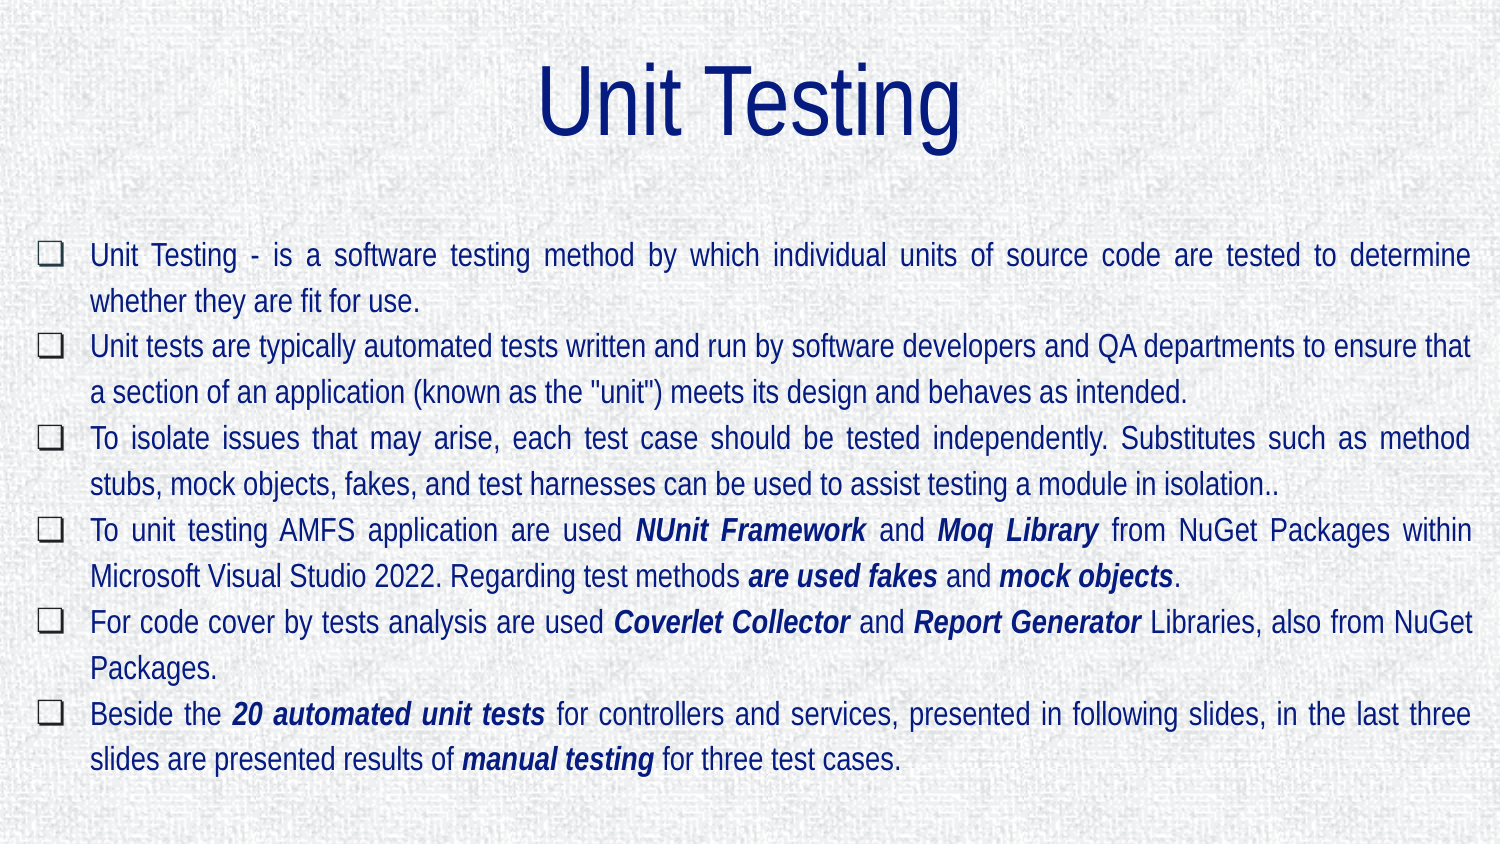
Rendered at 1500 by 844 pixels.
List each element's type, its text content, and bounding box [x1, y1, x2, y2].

list Unit Testing - is a software testing method by which individual units of source code are tested to determine whether they are fit for use. Unit tests are typically automated tests written and run by software developers and QA departments to ensure that a section of an application (known as the "unit") meets its design and behaves as intended. To isolate issues that may arise, each test case should be tested independently. Substitutes such as method stubs, mock objects, fakes, and test harnesses can be used to assist testing a module in isolation.. To unit testing AMFS application are used NUnit Framework and Moq Library from NuGet Packages within Microsoft Visual Studio 2022. Regarding test methods are used fakes and mock objects. For code cover by tests analysis are used Coverlet Collector and Report Generator Libraries, also from NuGet Packages. Beside the 20 automated unit tests for controllers and services, presented in following slides, in the last three slides are presented results of manual testing for three test cases. [0, 211, 1489, 844]
title Unit Testing [0, 27, 1500, 186]
